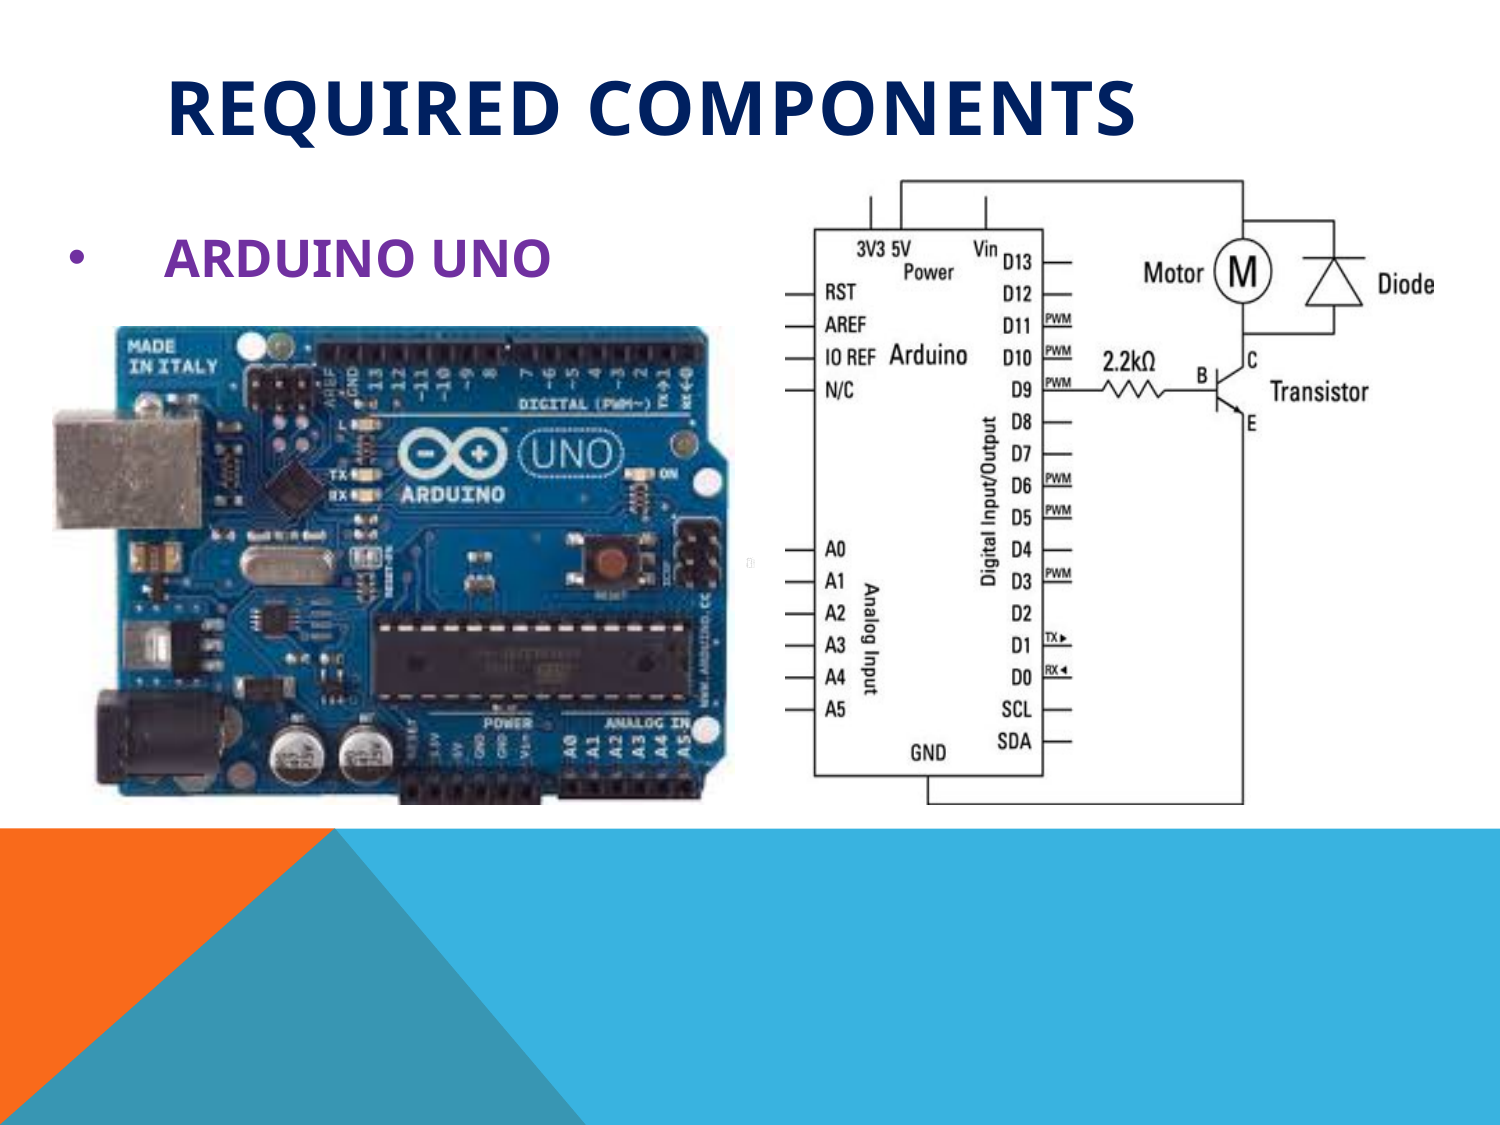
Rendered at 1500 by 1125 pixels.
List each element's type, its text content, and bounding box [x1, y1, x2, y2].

picture [785, 179, 1435, 805]
picture [745, 557, 755, 568]
text_box ARDUINO UNO [53, 172, 1459, 295]
picture [51, 325, 735, 805]
title required components [135, 60, 1369, 150]
